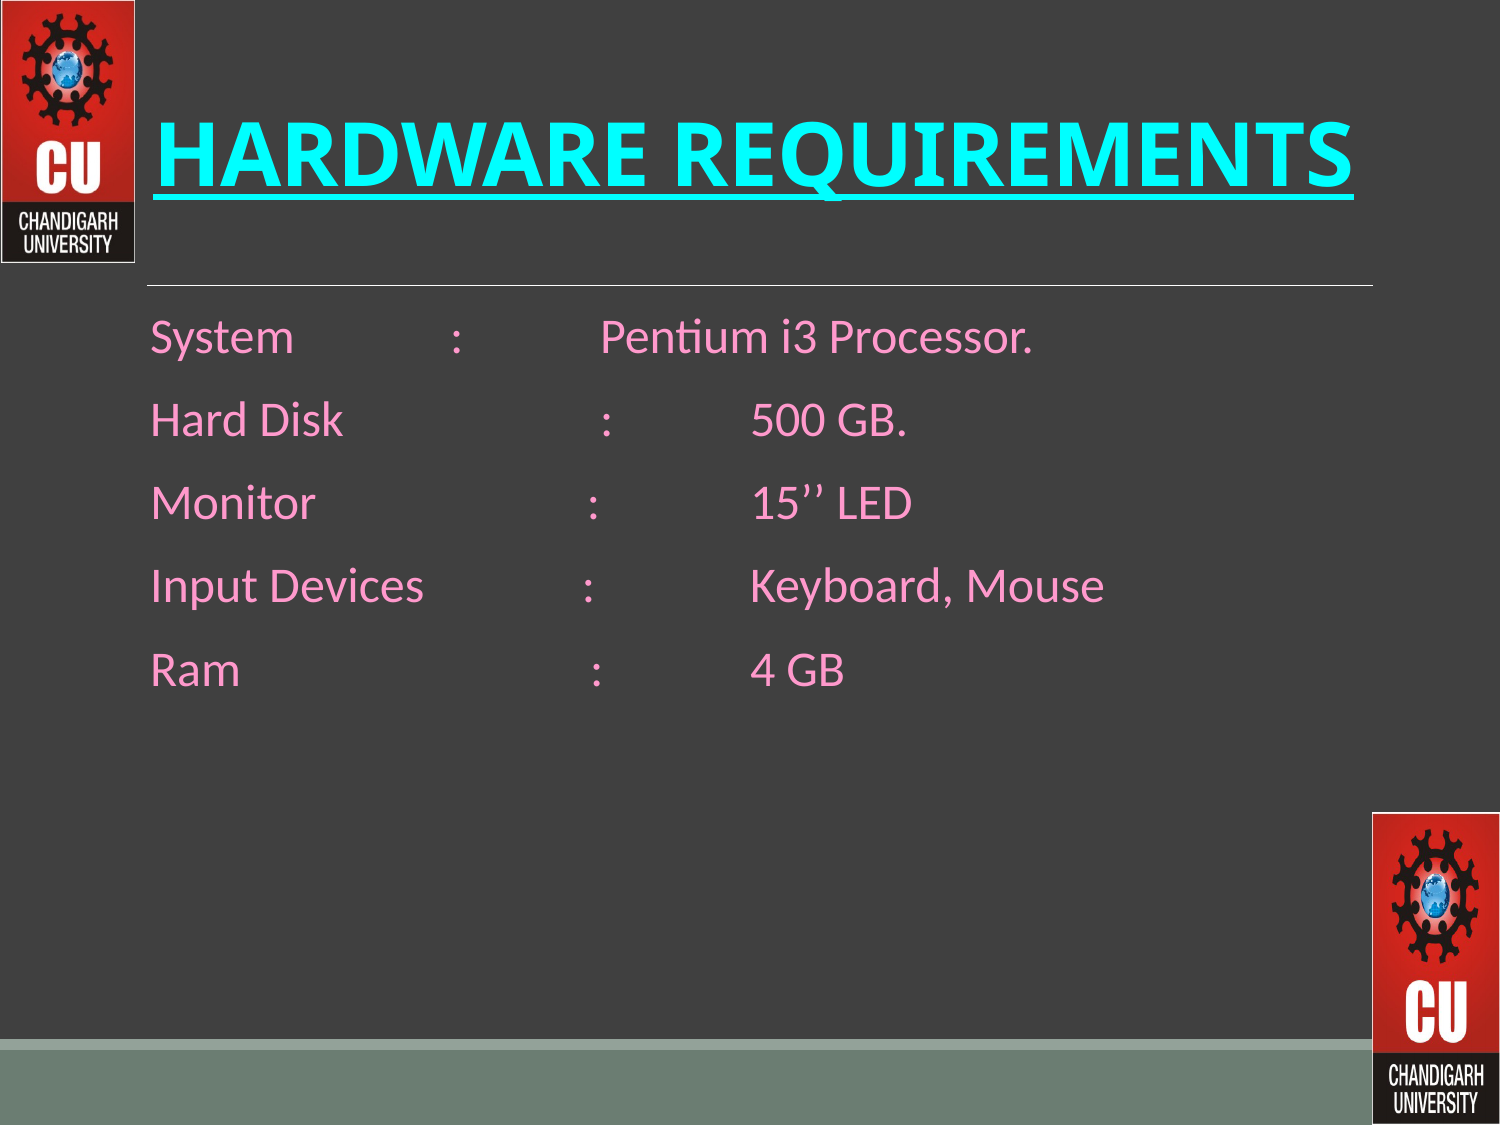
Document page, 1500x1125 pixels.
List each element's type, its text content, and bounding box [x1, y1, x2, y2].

picture [1371, 811, 1500, 1125]
picture [0, 0, 136, 263]
list System : Pentium i3 Processor. Hard Disk : 500 GB. Monitor : 15’’ LED Input Devices : Keyboard, Mouse Ram : 4 GB [135, 302, 1373, 963]
title HARDWARE REQUIREMENTS [144, 47, 1373, 213]
